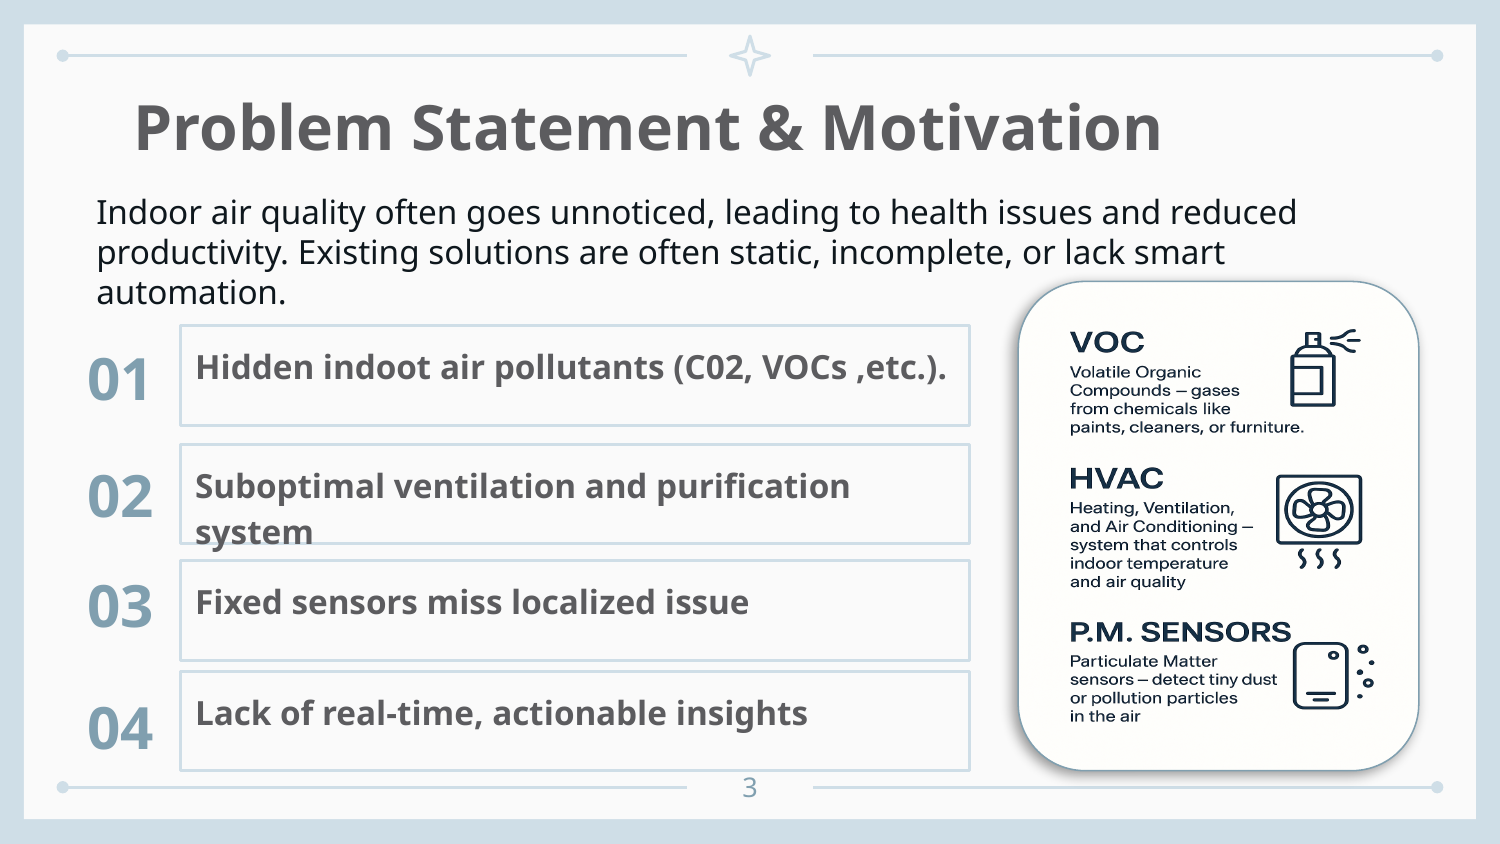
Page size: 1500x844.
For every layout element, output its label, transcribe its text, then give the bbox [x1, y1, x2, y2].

text_box Indoor air quality often goes unnoticed, leading to health issues and reduced productivity. Existing solutions are often static, incomplete, or lack smart automation. [81, 183, 1419, 319]
subtitle Fixed sensors miss localized issue [179, 559, 971, 662]
title Problem Statement & Motivation [118, 72, 1382, 167]
subtitle Lack of real-time, actionable insights [179, 670, 971, 772]
title 01 [72, 335, 179, 408]
slide_number ‹#› [705, 755, 795, 810]
title 02 [72, 453, 179, 526]
subtitle Hidden indoot air pollutants (C02, VOCs ,etc.). [179, 324, 971, 427]
title 04 [72, 684, 179, 757]
title 03 [72, 563, 179, 636]
picture [1017, 281, 1420, 771]
subtitle Suboptimal ventilation and purification system [179, 443, 971, 545]
